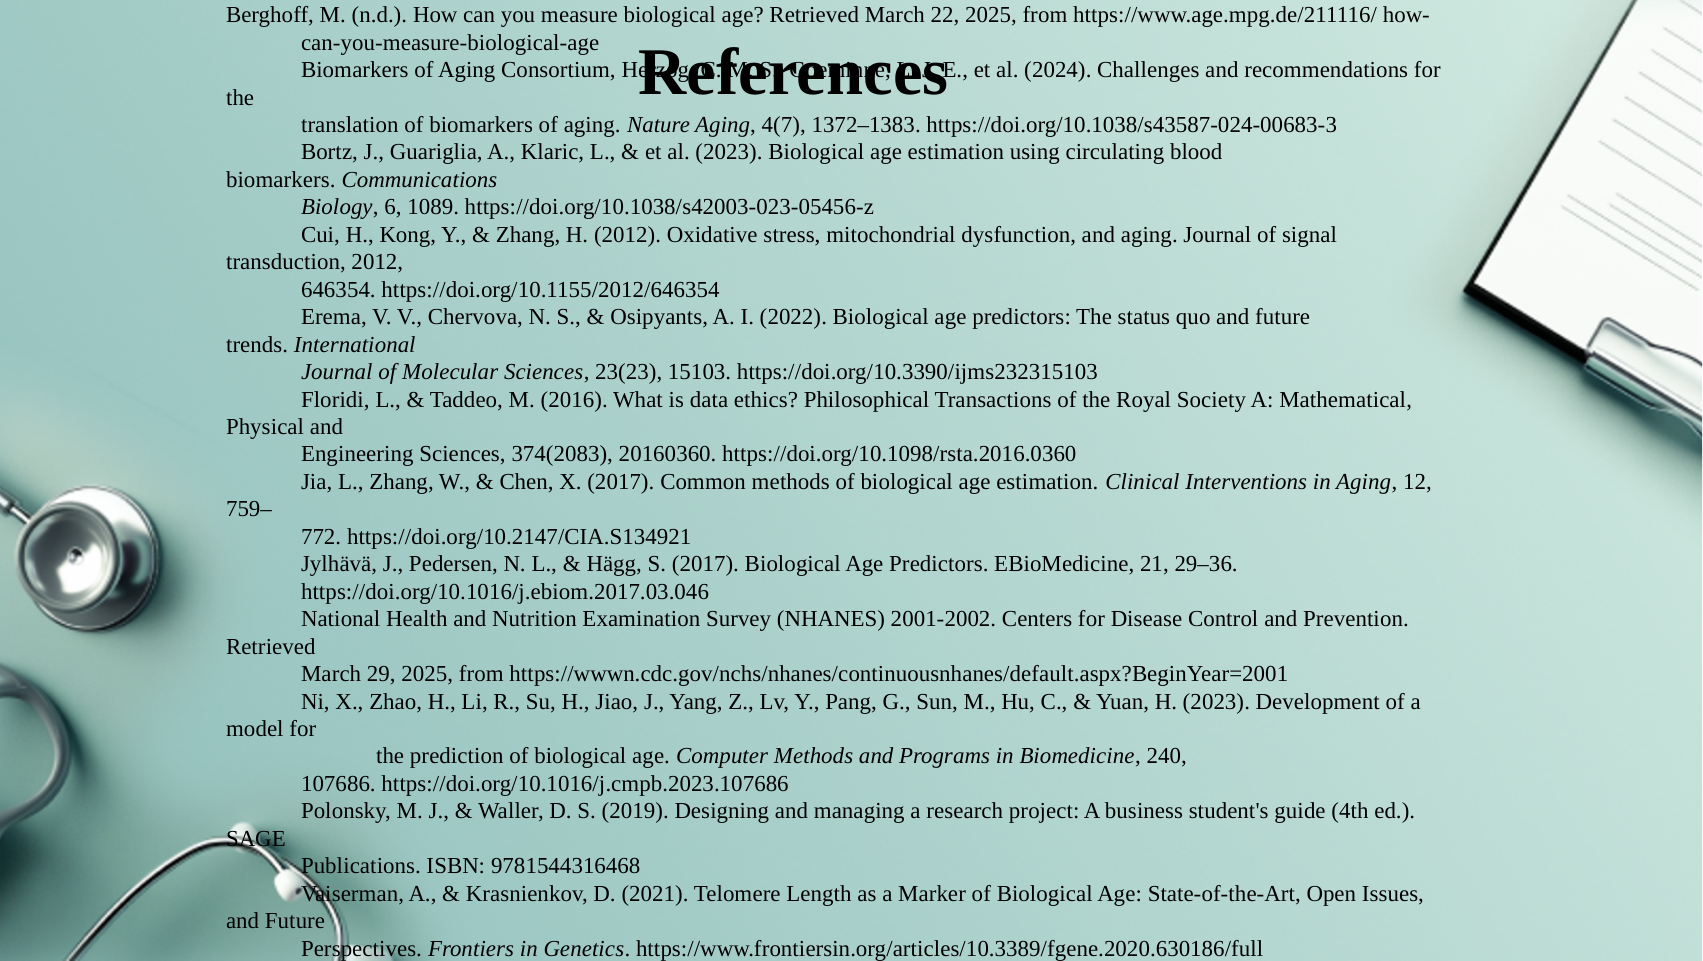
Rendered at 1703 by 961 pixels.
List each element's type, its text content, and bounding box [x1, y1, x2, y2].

text_box Berghoff, M. (n.d.). How can you measure biological age? Retrieved March 22, 2025, from https://www.age.mpg.de/211116/ how- can-you-measure-biological-age Biomarkers of Aging Consortium, Herzog, C. M. S., Goeminne, L. J. E., et al. (2024). Challenges and recommendations for the translation of biomarkers of aging. Nature Aging, 4(7), 1372–1383. https://doi.org/10.1038/s43587-024-00683-3 Bortz, J., Guariglia, A., Klaric, L., & et al. (2023). Biological age estimation using circulating blood biomarkers. Communications Biology, 6, 1089. https://doi.org/10.1038/s42003-023-05456-z Cui, H., Kong, Y., & Zhang, H. (2012). Oxidative stress, mitochondrial dysfunction, and aging. Journal of signal transduction, 2012, 646354. https://doi.org/10.1155/2012/646354 Erema, V. V., Chervova, N. S., & Osipyants, A. I. (2022). Biological age predictors: The status quo and future trends. International Journal of Molecular Sciences, 23(23), 15103. https://doi.org/10.3390/ijms232315103 Floridi, L., & Taddeo, M. (2016). What is data ethics? Philosophical Transactions of the Royal Society A: Mathematical, Physical and Engineering Sciences, 374(2083), 20160360. https://doi.org/10.1098/rsta.2016.0360 Jia, L., Zhang, W., & Chen, X. (2017). Common methods of biological age estimation. Clinical Interventions in Aging, 12, 759– 772. https://doi.org/10.2147/CIA.S134921 Jylhävä, J., Pedersen, N. L., & Hägg, S. (2017). Biological Age Predictors. EBioMedicine, 21, 29–36. https://doi.org/10.1016/j.ebiom.2017.03.046 National Health and Nutrition Examination Survey (NHANES) 2001-2002. Centers for Disease Control and Prevention. Retrieved March 29, 2025, from https://wwwn.cdc.gov/nchs/nhanes/continuousnhanes/default.aspx?BeginYear=2001 Ni, X., Zhao, H., Li, R., Su, H., Jiao, J., Yang, Z., Lv, Y., Pang, G., Sun, M., Hu, C., & Yuan, H. (2023). Development of a model for the prediction of biological age. Computer Methods and Programs in Biomedicine, 240, 107686. https://doi.org/10.1016/j.cmpb.2023.107686 Polonsky, M. J., & Waller, D. S. (2019). Designing and managing a research project: A business student's guide (4th ed.). SAGE Publications. ISBN: 9781544316468 Vaiserman, A., & Krasnienkov, D. (2021). Telomere Length as a Marker of Biological Age: State-of-the-Art, Open Issues, and Future Perspectives. Frontiers in Genetics. https://www.frontiersin.org/articles/10.3389/fgene.2020.630186/full [226, 145, 1464, 816]
text_box References [638, 42, 980, 93]
picture [0, 0, 1703, 961]
